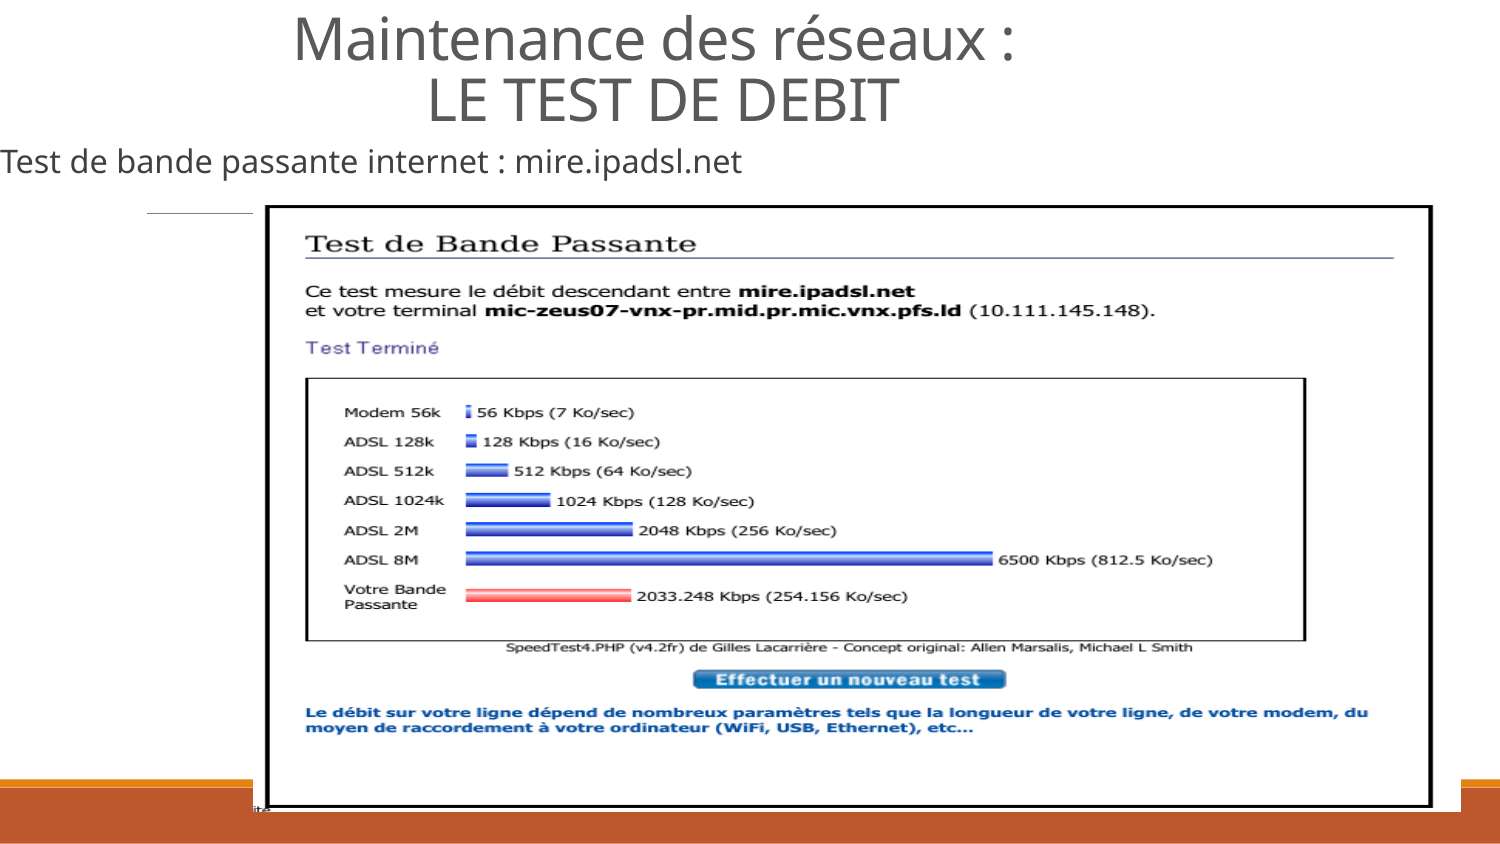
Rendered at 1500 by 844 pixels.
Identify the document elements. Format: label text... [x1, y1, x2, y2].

picture [253, 196, 1462, 813]
title Maintenance des réseaux : LE TEST DE DEBIT [277, 0, 1500, 141]
list Test de bande passante internet : mire.ipadsl.net [0, 138, 827, 210]
